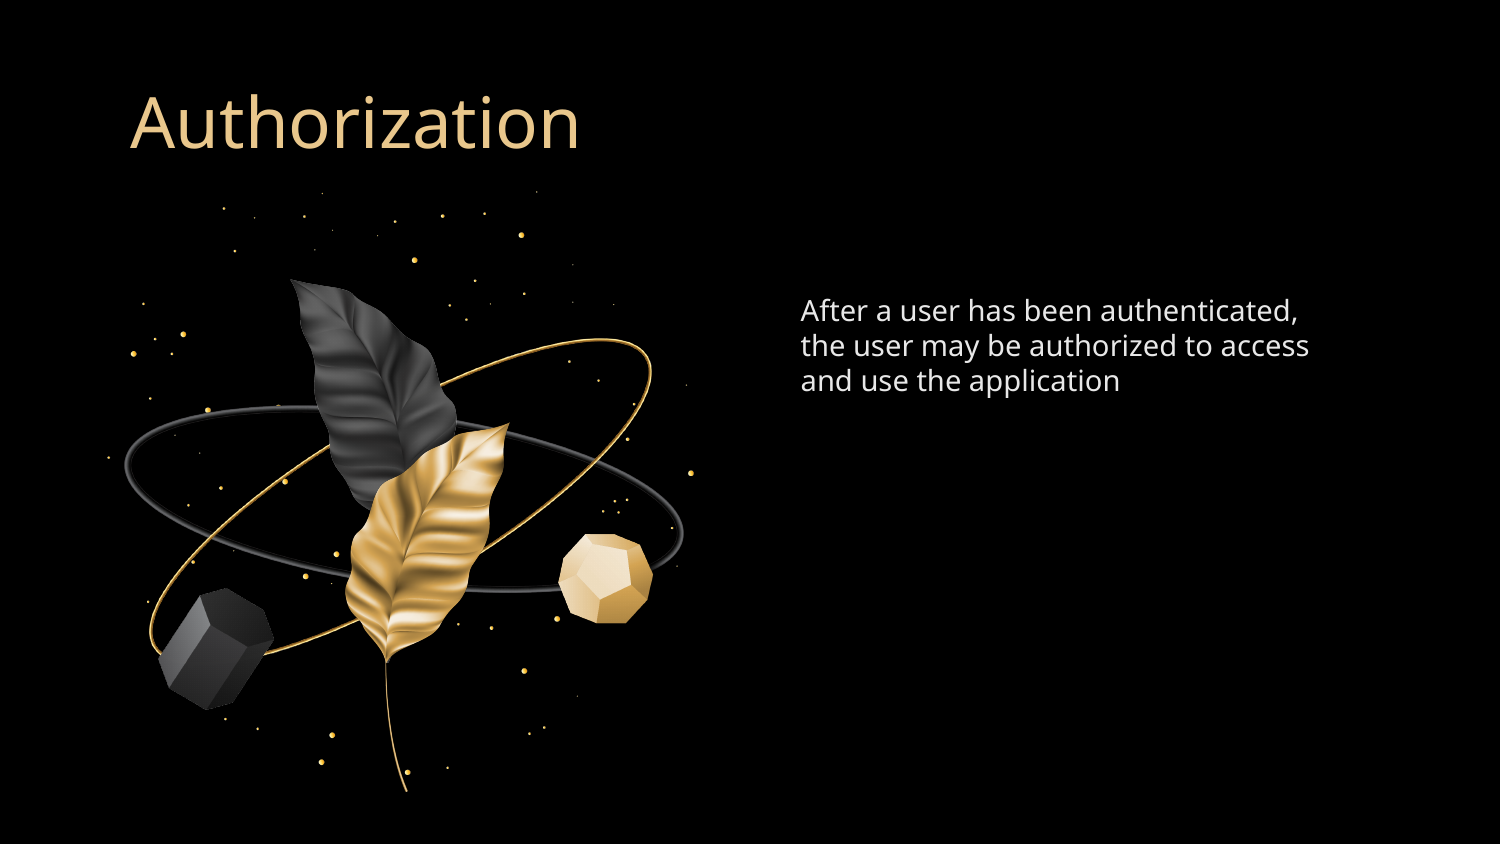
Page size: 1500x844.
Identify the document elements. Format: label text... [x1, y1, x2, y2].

picture [102, 191, 698, 793]
title Authorization [115, 78, 990, 165]
list After a user has been authenticated, the user may be authorized to access and use the application [785, 277, 1360, 725]
